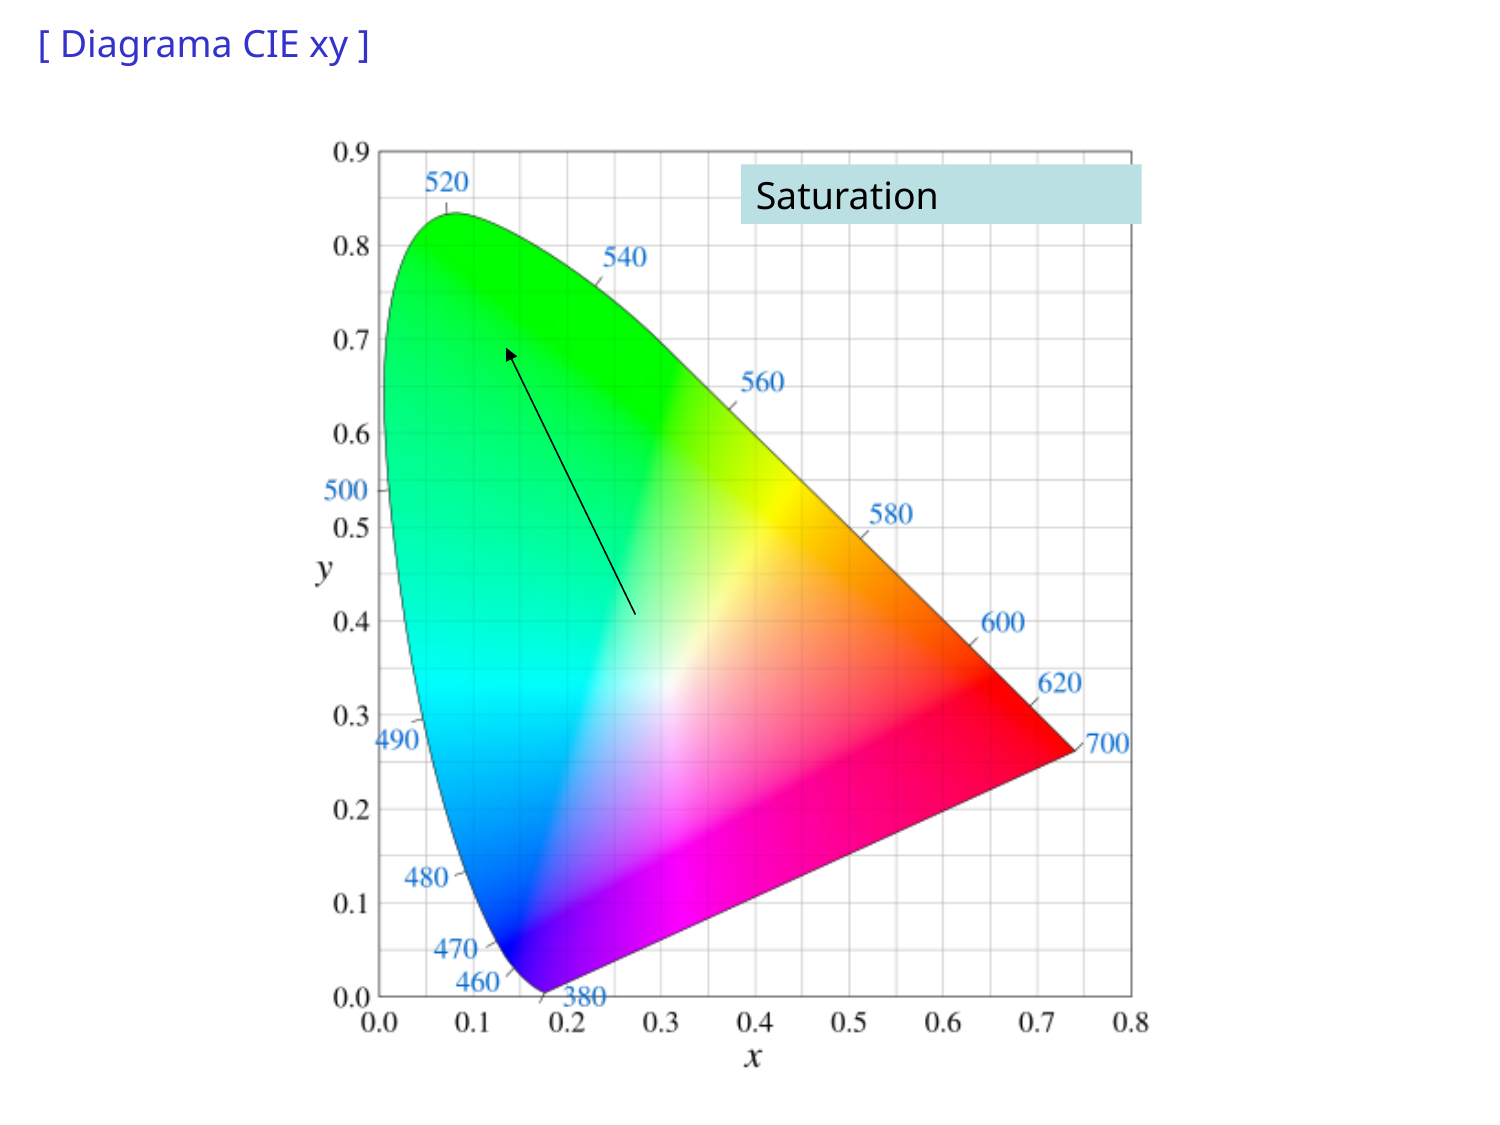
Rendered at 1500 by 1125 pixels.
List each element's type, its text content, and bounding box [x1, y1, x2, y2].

picture [292, 92, 1164, 1082]
text_box [ Diagrama CIE xy ] [22, 12, 386, 73]
